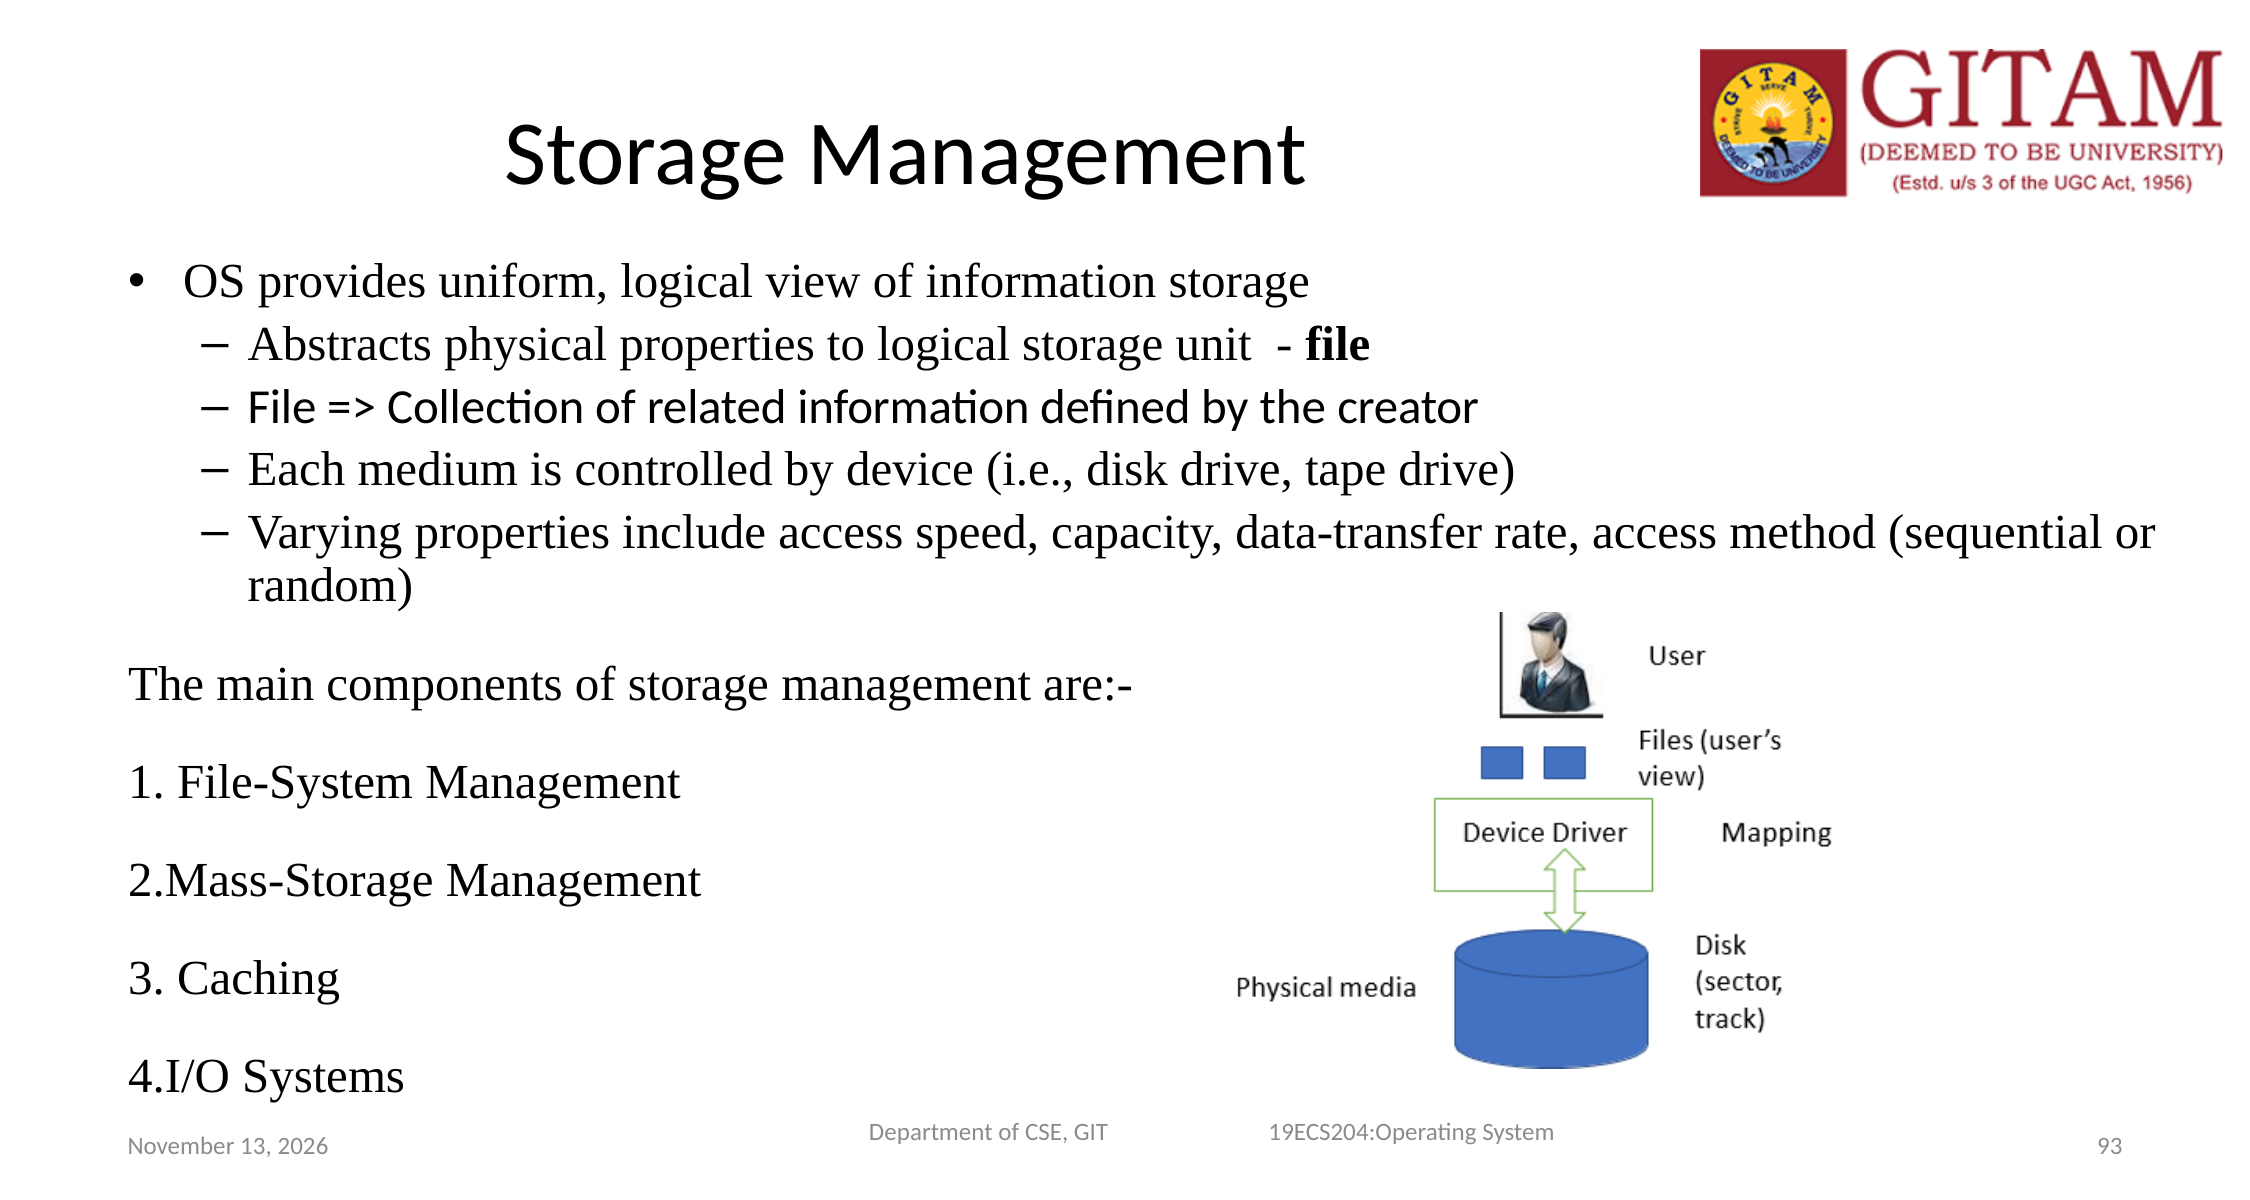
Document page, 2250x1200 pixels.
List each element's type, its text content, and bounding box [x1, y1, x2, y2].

text_box [1237, 612, 1832, 1069]
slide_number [112, 1112, 638, 1177]
slide_number 93 [1612, 1112, 2138, 1177]
footer Department of CSE, GIT 19ECS204:Operating System [759, 1113, 1666, 1177]
list OS provides uniform, logical view of information storage Abstracts physical properties to logical storage unit - file File => Collection of related information defined by the creator Each medium is controlled by device (i.e., disk drive, tape drive) Varying properties include access speed, capacity, data-transfer rate, access method (sequential or random) The main components of storage management are:- 1. File-System Management 2.Mass-Storage Management 3. Caching 4.I/O Systems [113, 248, 2213, 1112]
title Storage Management [112, 48, 1700, 249]
picture [1699, 49, 2235, 201]
